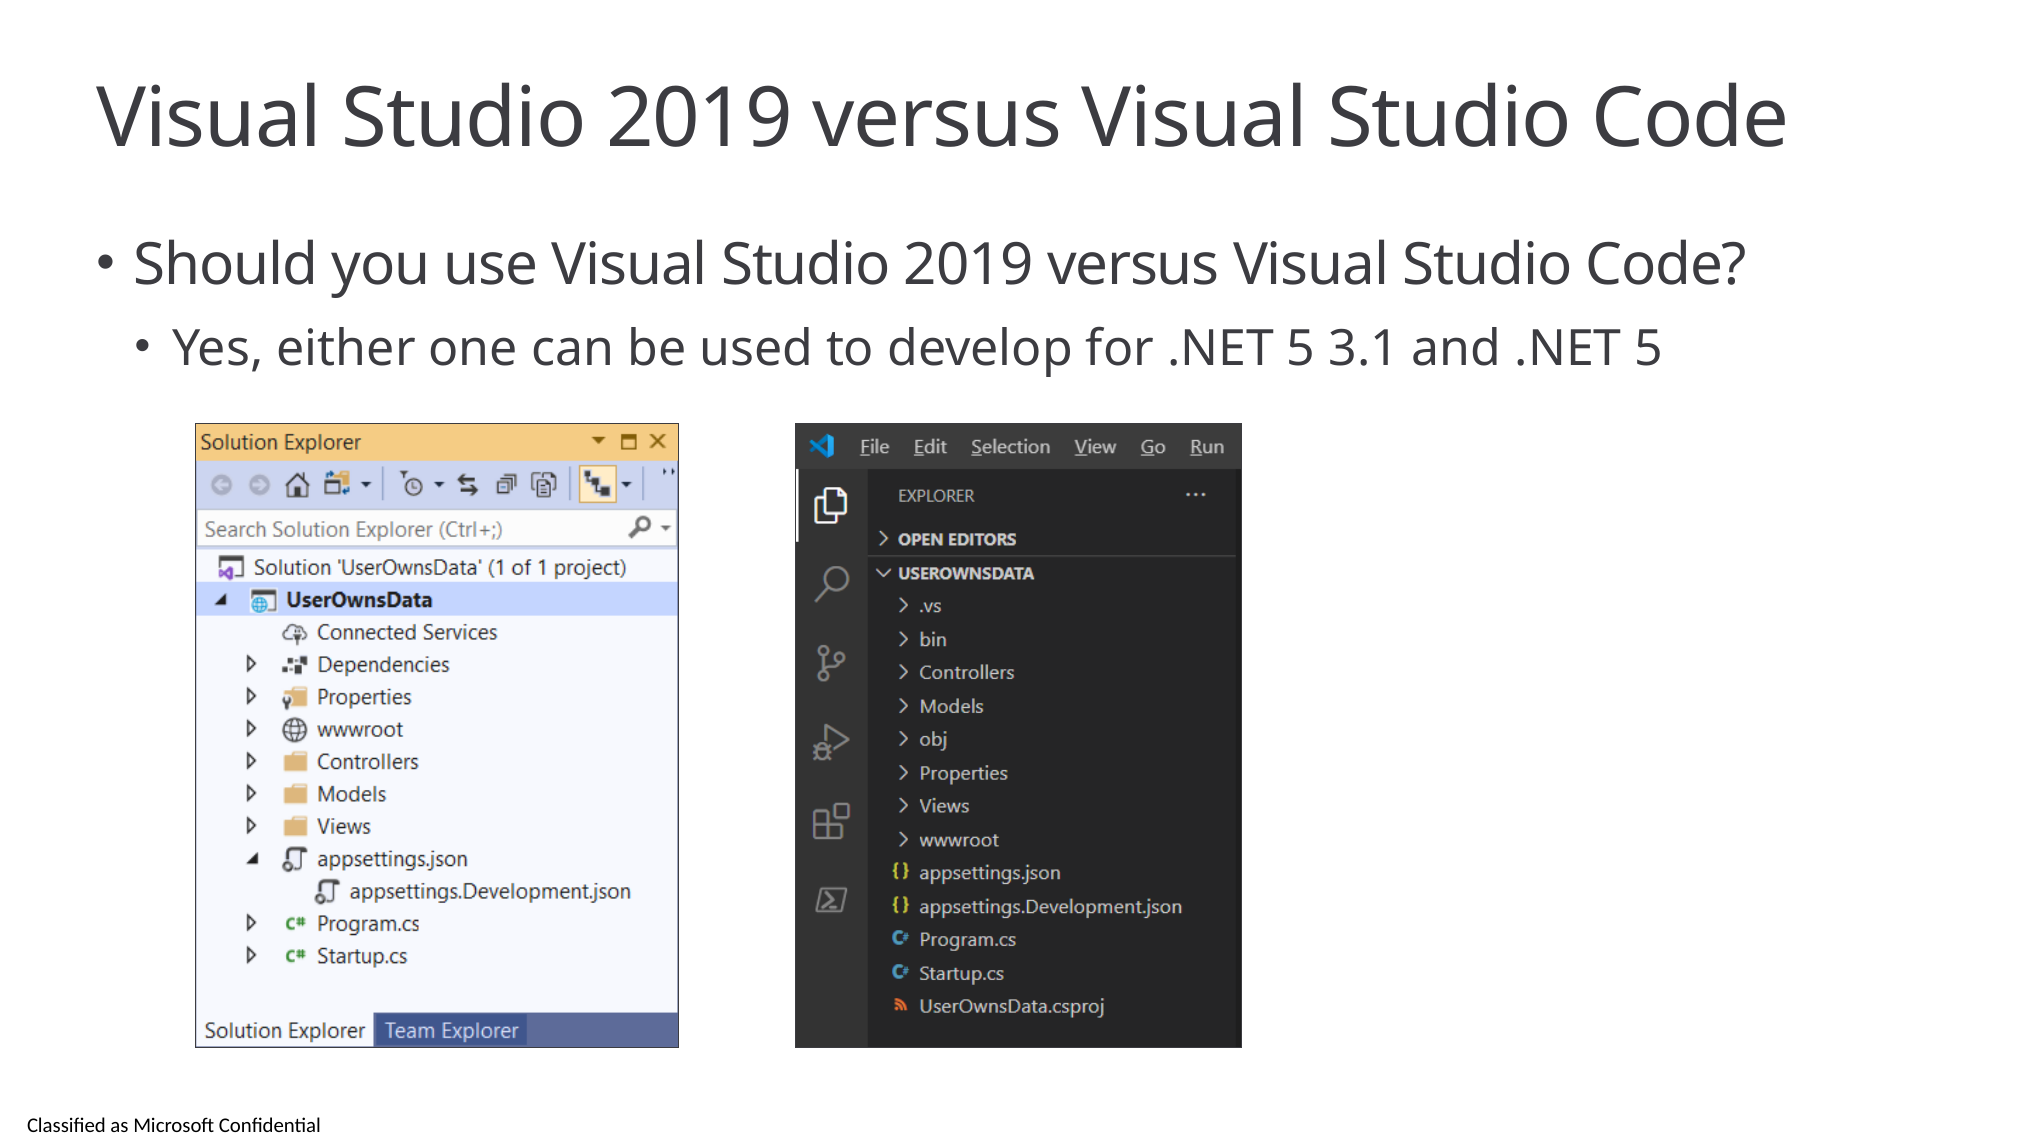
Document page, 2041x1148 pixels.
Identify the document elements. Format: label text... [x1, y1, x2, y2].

title Visual Studio 2019 versus Visual Studio Code [96, 75, 1941, 166]
picture [195, 423, 680, 1048]
picture [795, 423, 1242, 1048]
list Should you use Visual Studio 2019 versus Visual Studio Code? Yes, either one can be used to develop for .NET 5 3.1 and .NET 5 [96, 226, 1941, 372]
